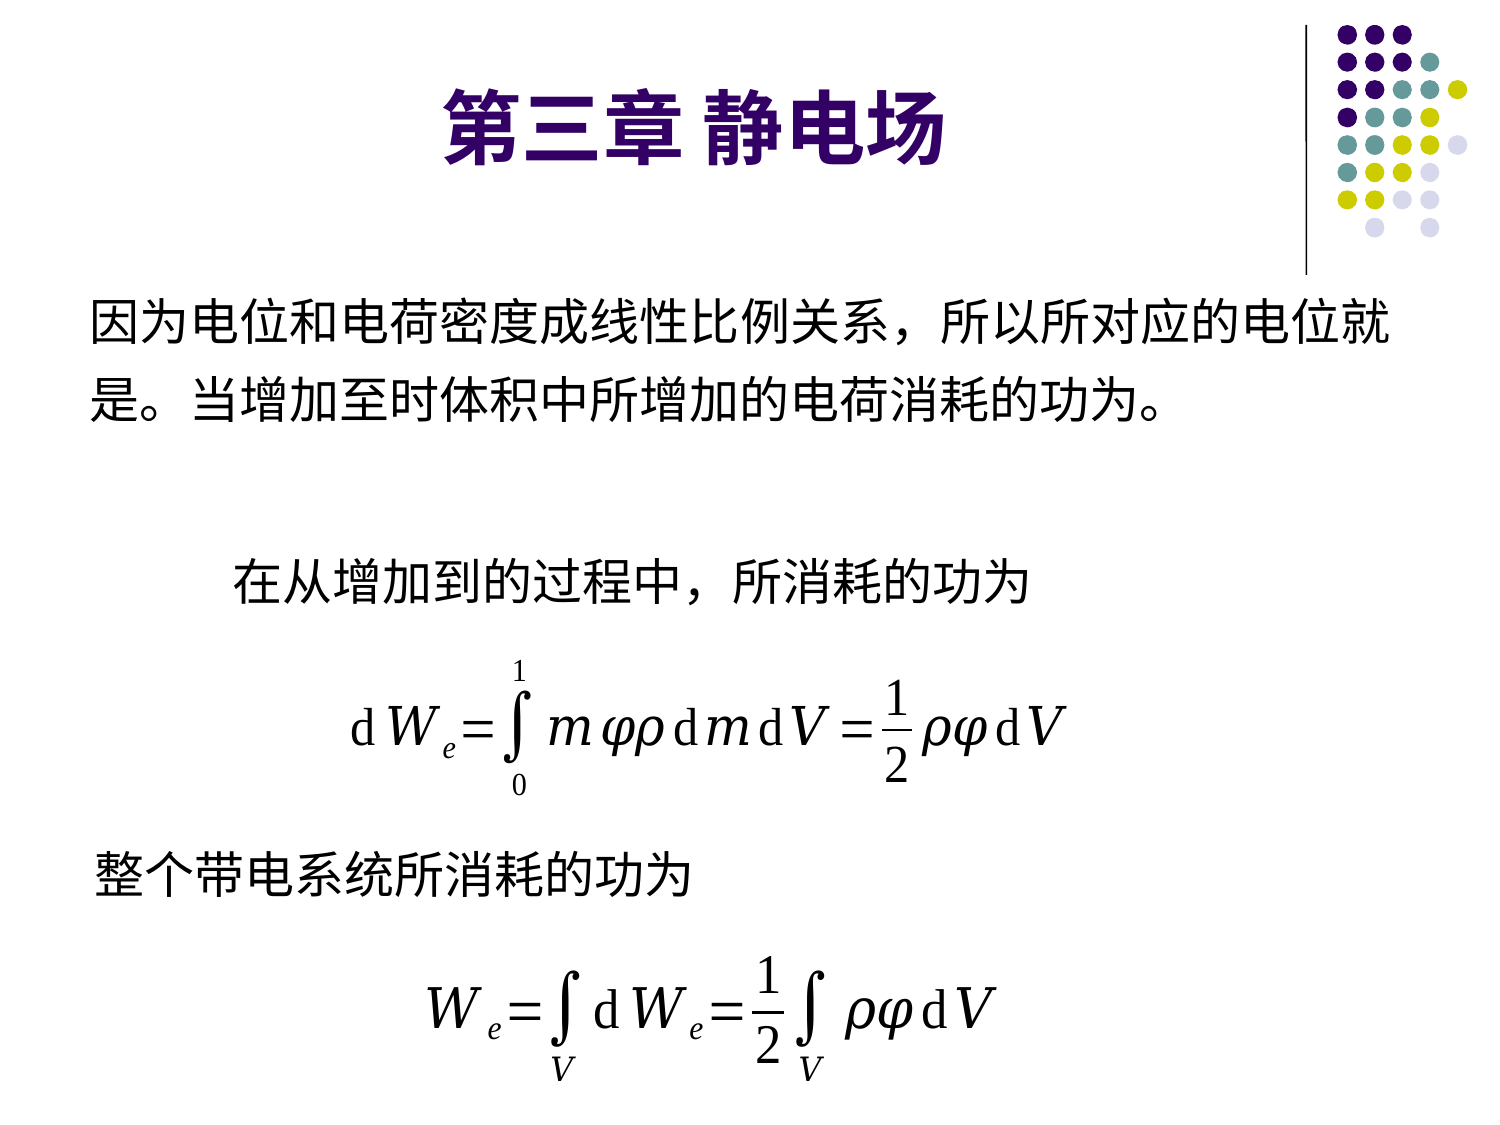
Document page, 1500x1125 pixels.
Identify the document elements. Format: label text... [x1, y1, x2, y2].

text_box 第三章 静电场 [75, 20, 1313, 233]
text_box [74, 542, 1191, 804]
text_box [76, 835, 1001, 1088]
